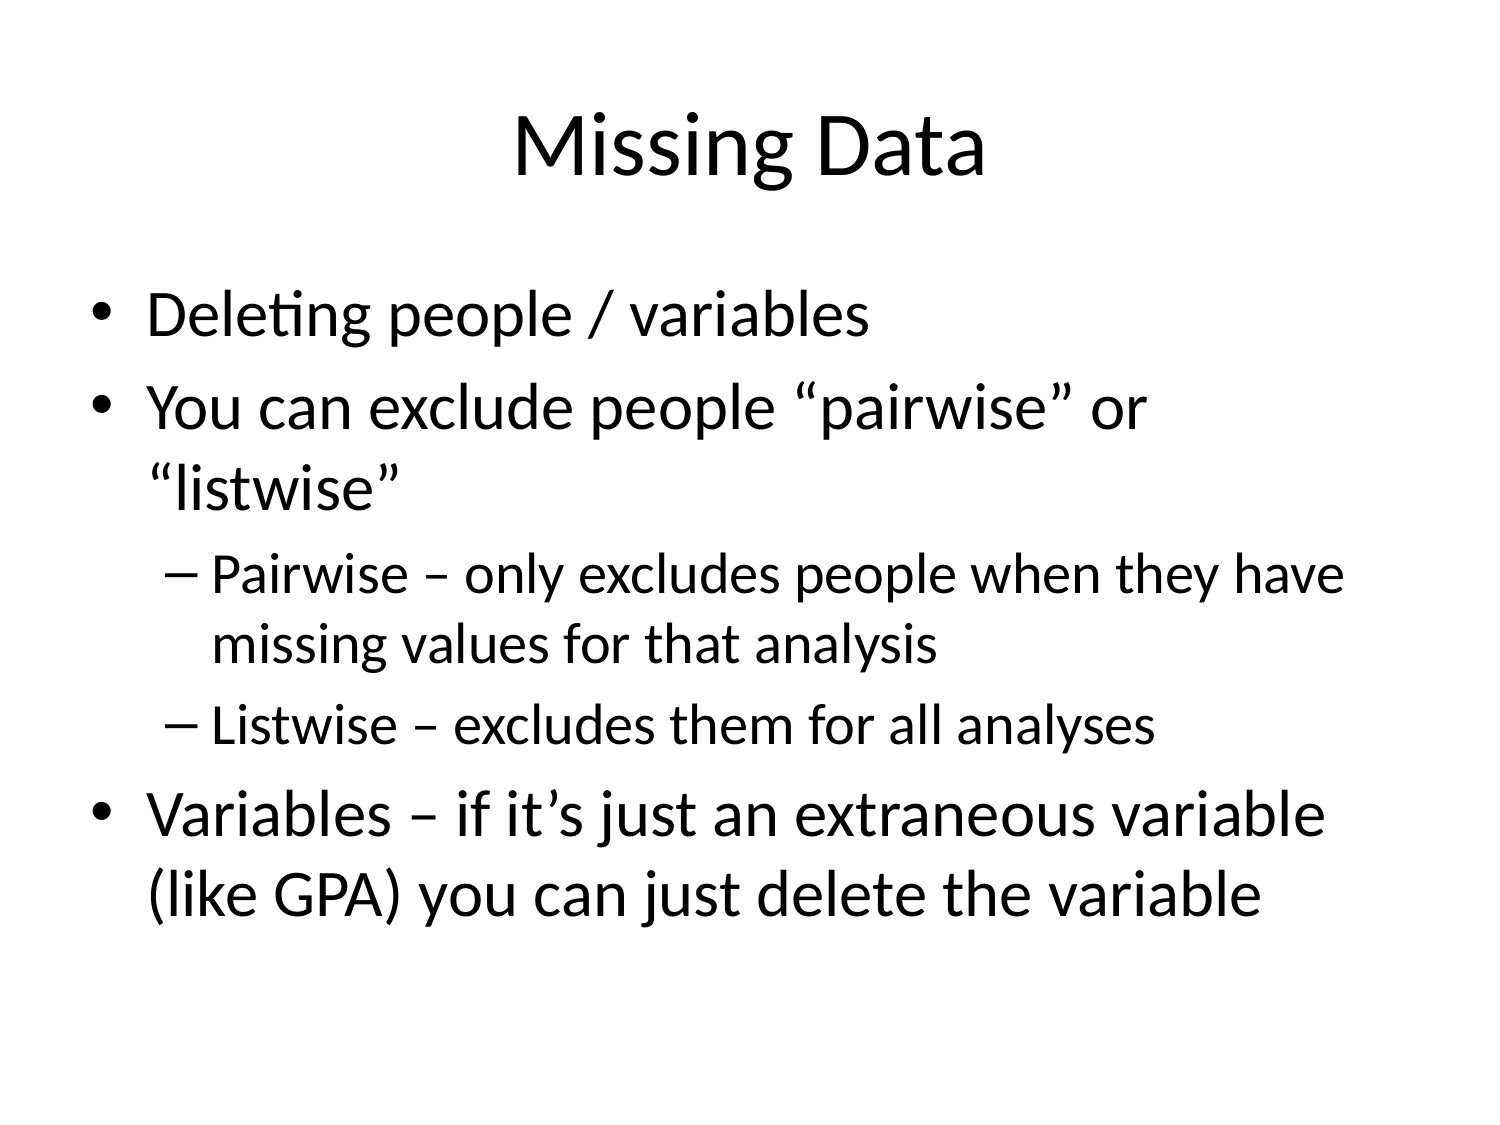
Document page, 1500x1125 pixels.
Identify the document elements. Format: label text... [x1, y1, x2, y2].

title Missing Data [75, 45, 1425, 233]
list Deleting people / variables You can exclude people “pairwise” or “listwise” Pairwise – only excludes people when they have missing values for that analysis Listwise – excludes them for all analyses Variables – if it’s just an extraneous variable (like GPA) you can just delete the variable [75, 262, 1425, 1005]
